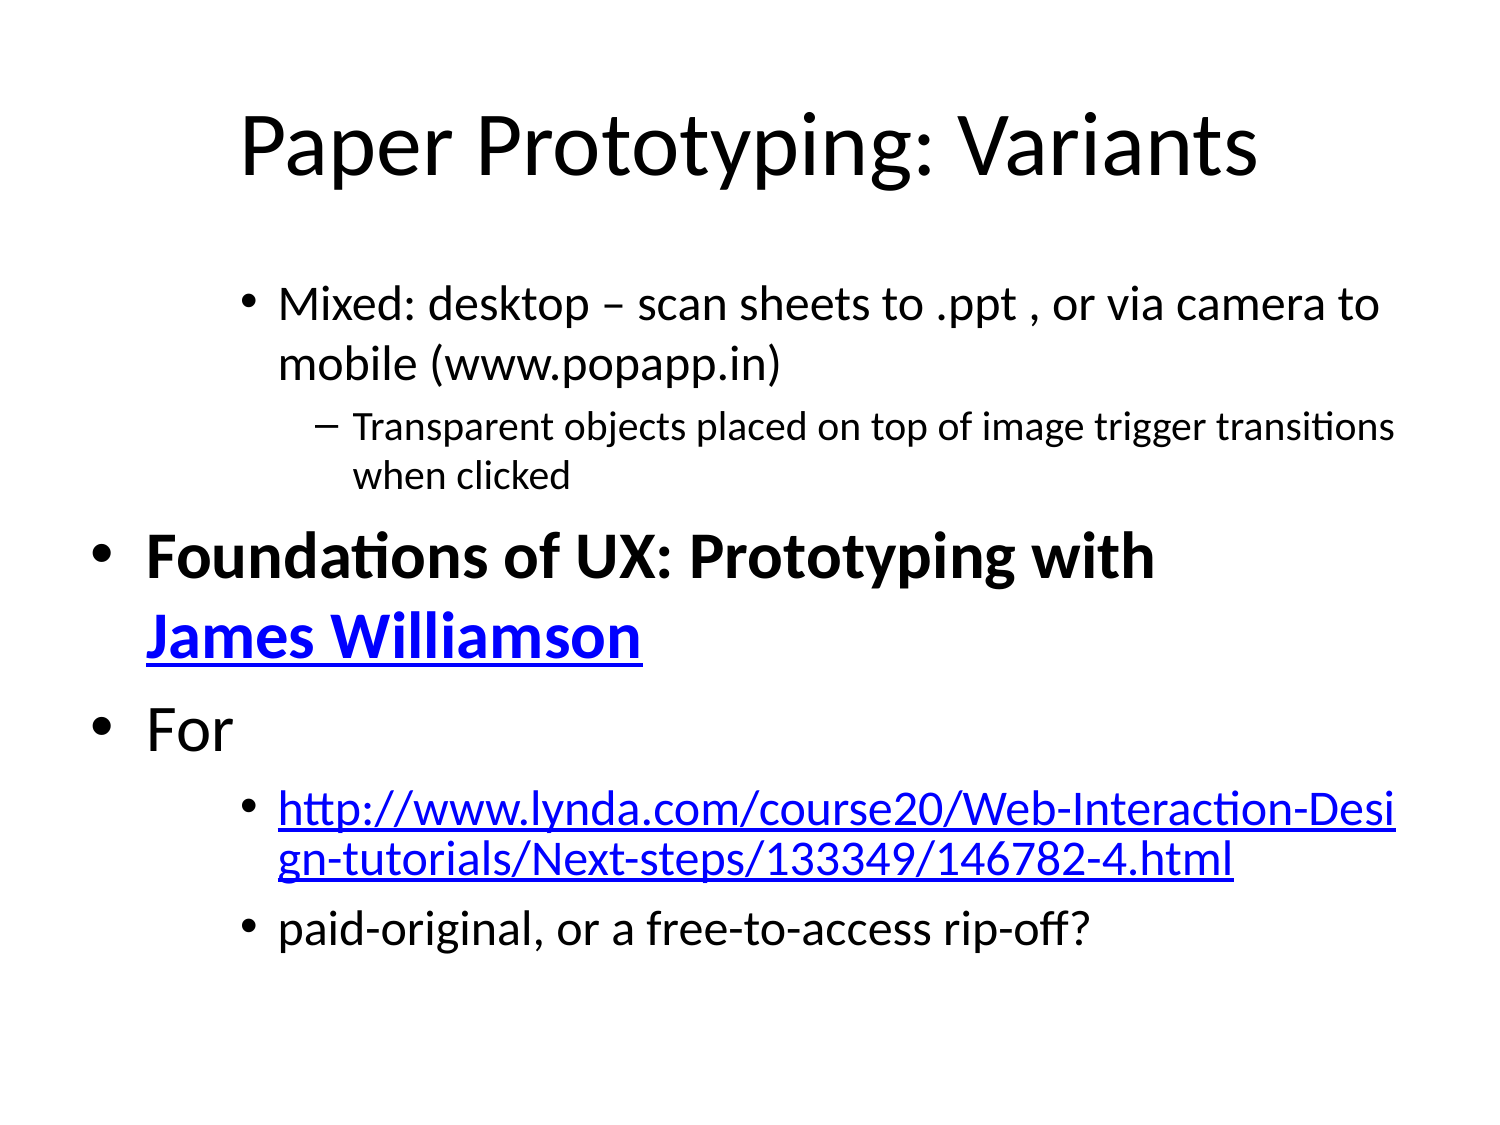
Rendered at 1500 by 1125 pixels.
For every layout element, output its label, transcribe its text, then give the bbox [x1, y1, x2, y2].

list Mixed: desktop – scan sheets to .ppt , or via camera to mobile (www.popapp.in) Transparent objects placed on top of image trigger transitions when clicked Foundations of UX: Prototyping with James Williamson For http://www.lynda.com/course20/Web-Interaction-Design-tutorials/Next-steps/133349/146782-4.html paid-original, or a free-to-access rip-off? [75, 262, 1425, 1005]
title Paper Prototyping: Variants [75, 45, 1425, 233]
